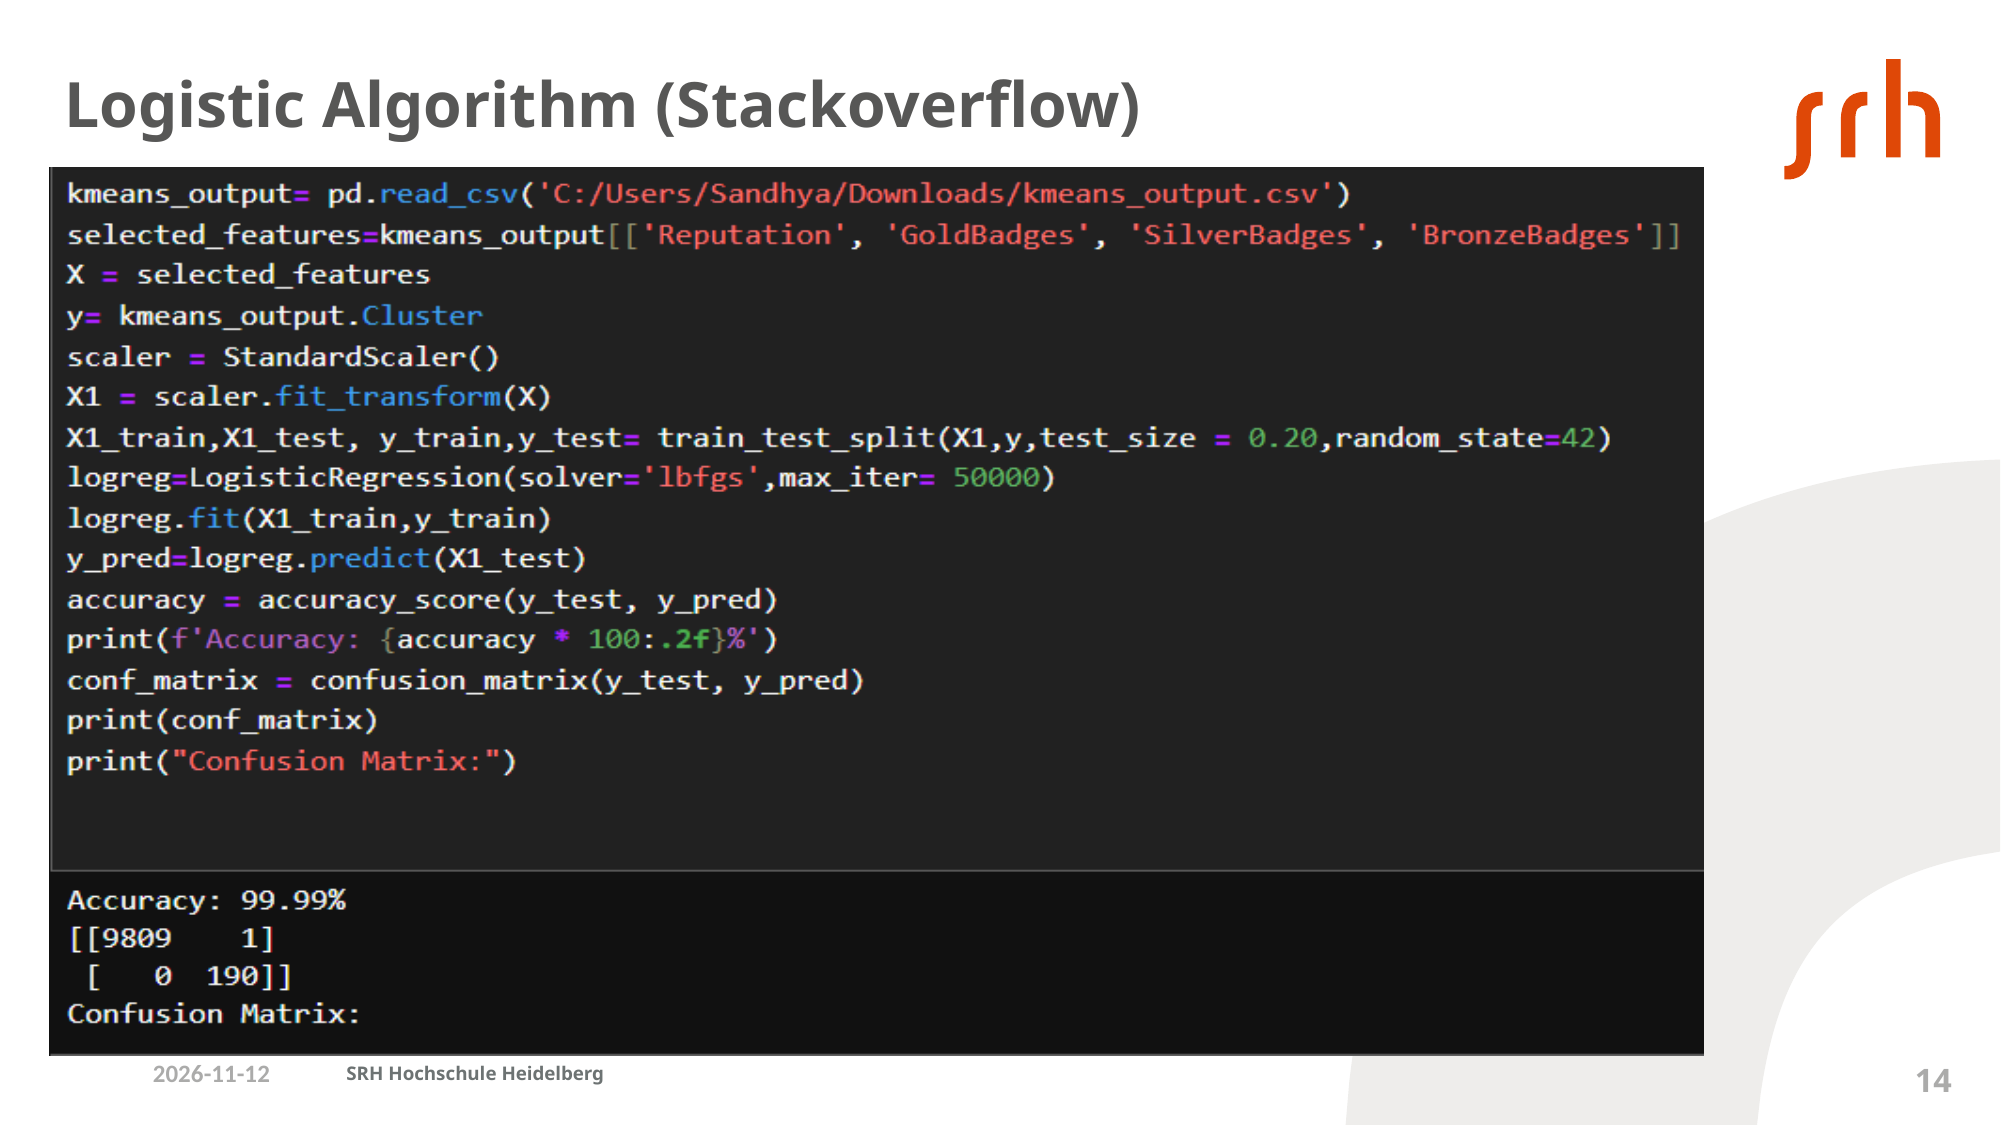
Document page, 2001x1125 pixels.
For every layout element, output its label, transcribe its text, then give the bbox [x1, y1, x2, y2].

slide_number 14 [1516, 1051, 1967, 1112]
footer SRH Hochschule Heidelberg [346, 1056, 1412, 1103]
title Logistic Algorithm (Stackoverflow) [49, 48, 1887, 231]
picture [49, 167, 1704, 1056]
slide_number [138, 1056, 346, 1103]
